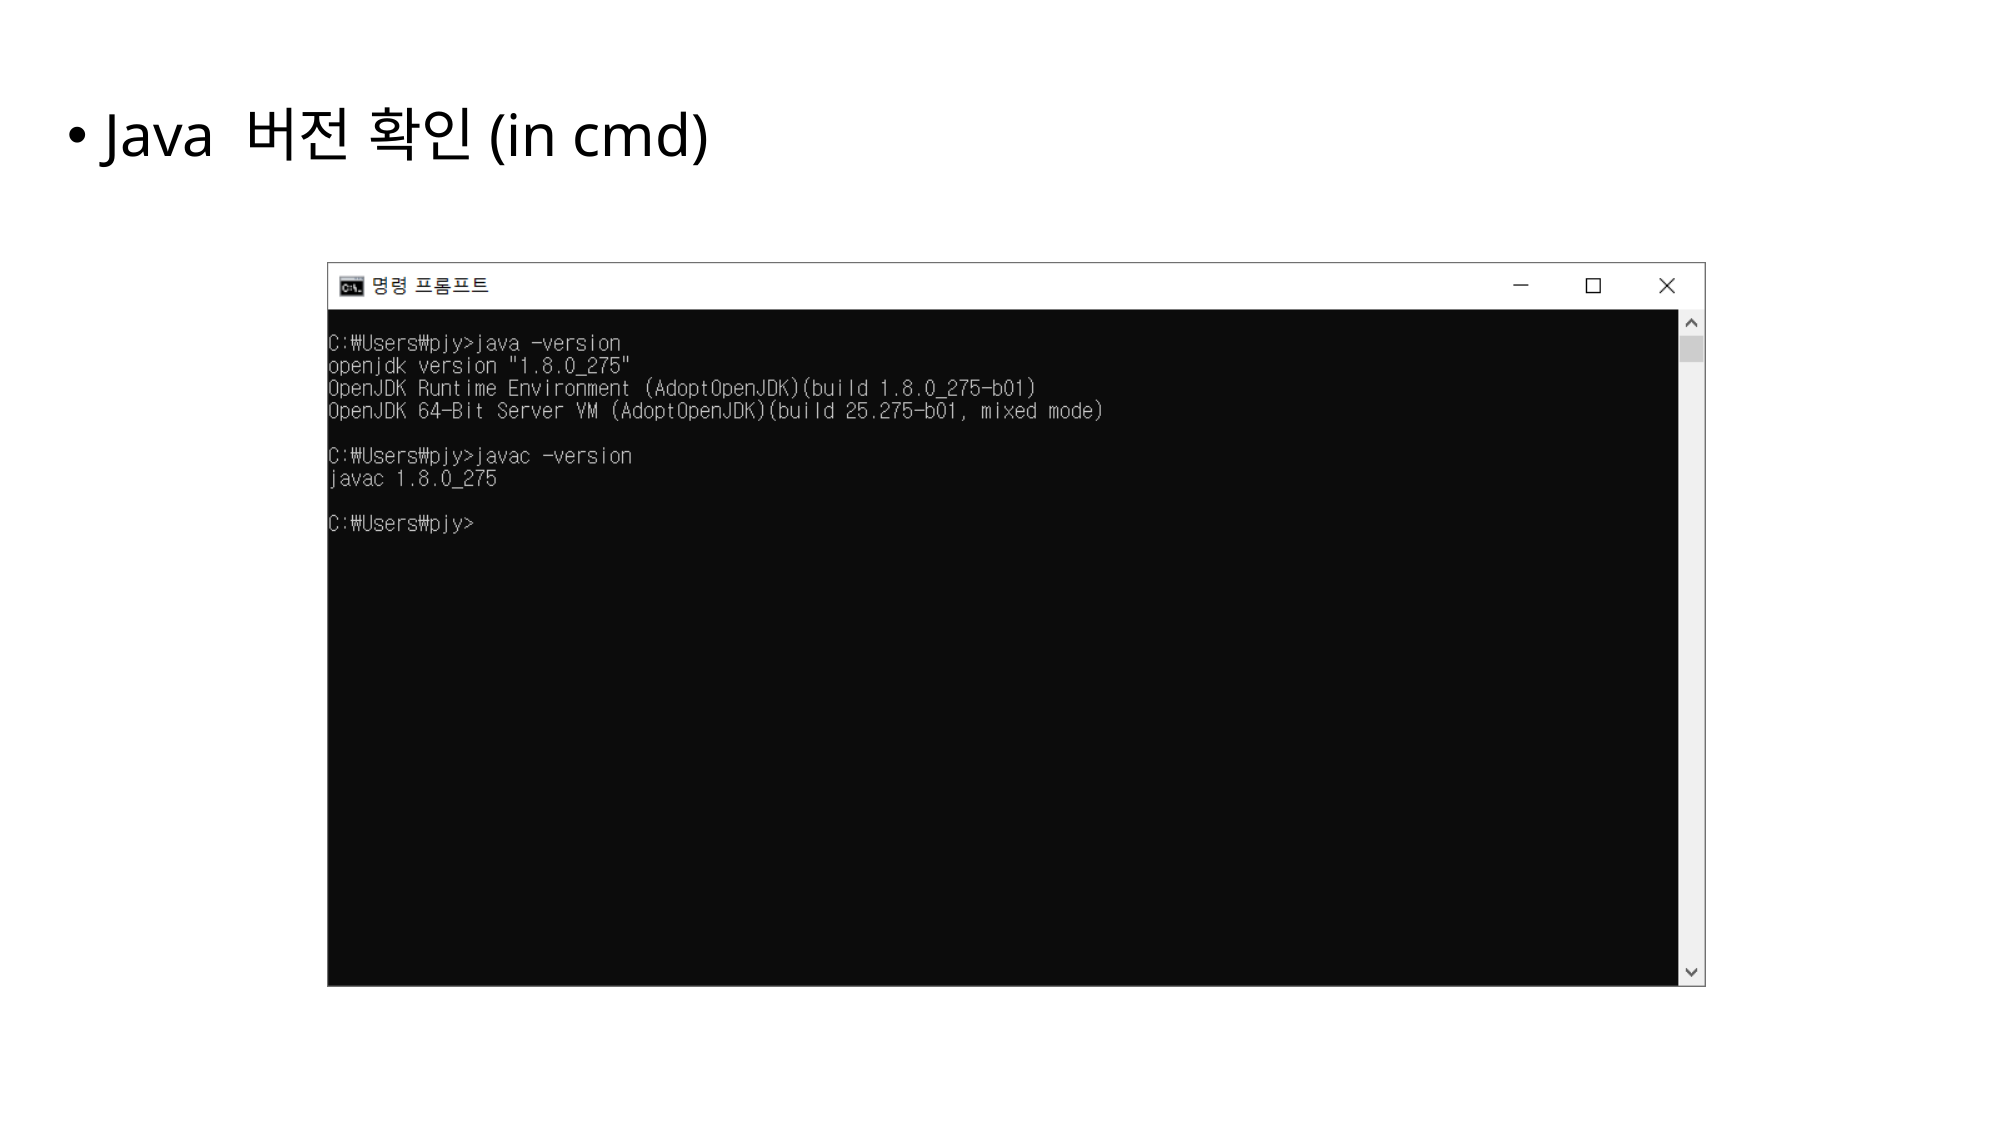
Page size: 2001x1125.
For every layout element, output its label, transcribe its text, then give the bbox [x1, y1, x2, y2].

picture [327, 262, 1706, 987]
text_box Java 버전 확인(in cmd) [52, 98, 1925, 247]
